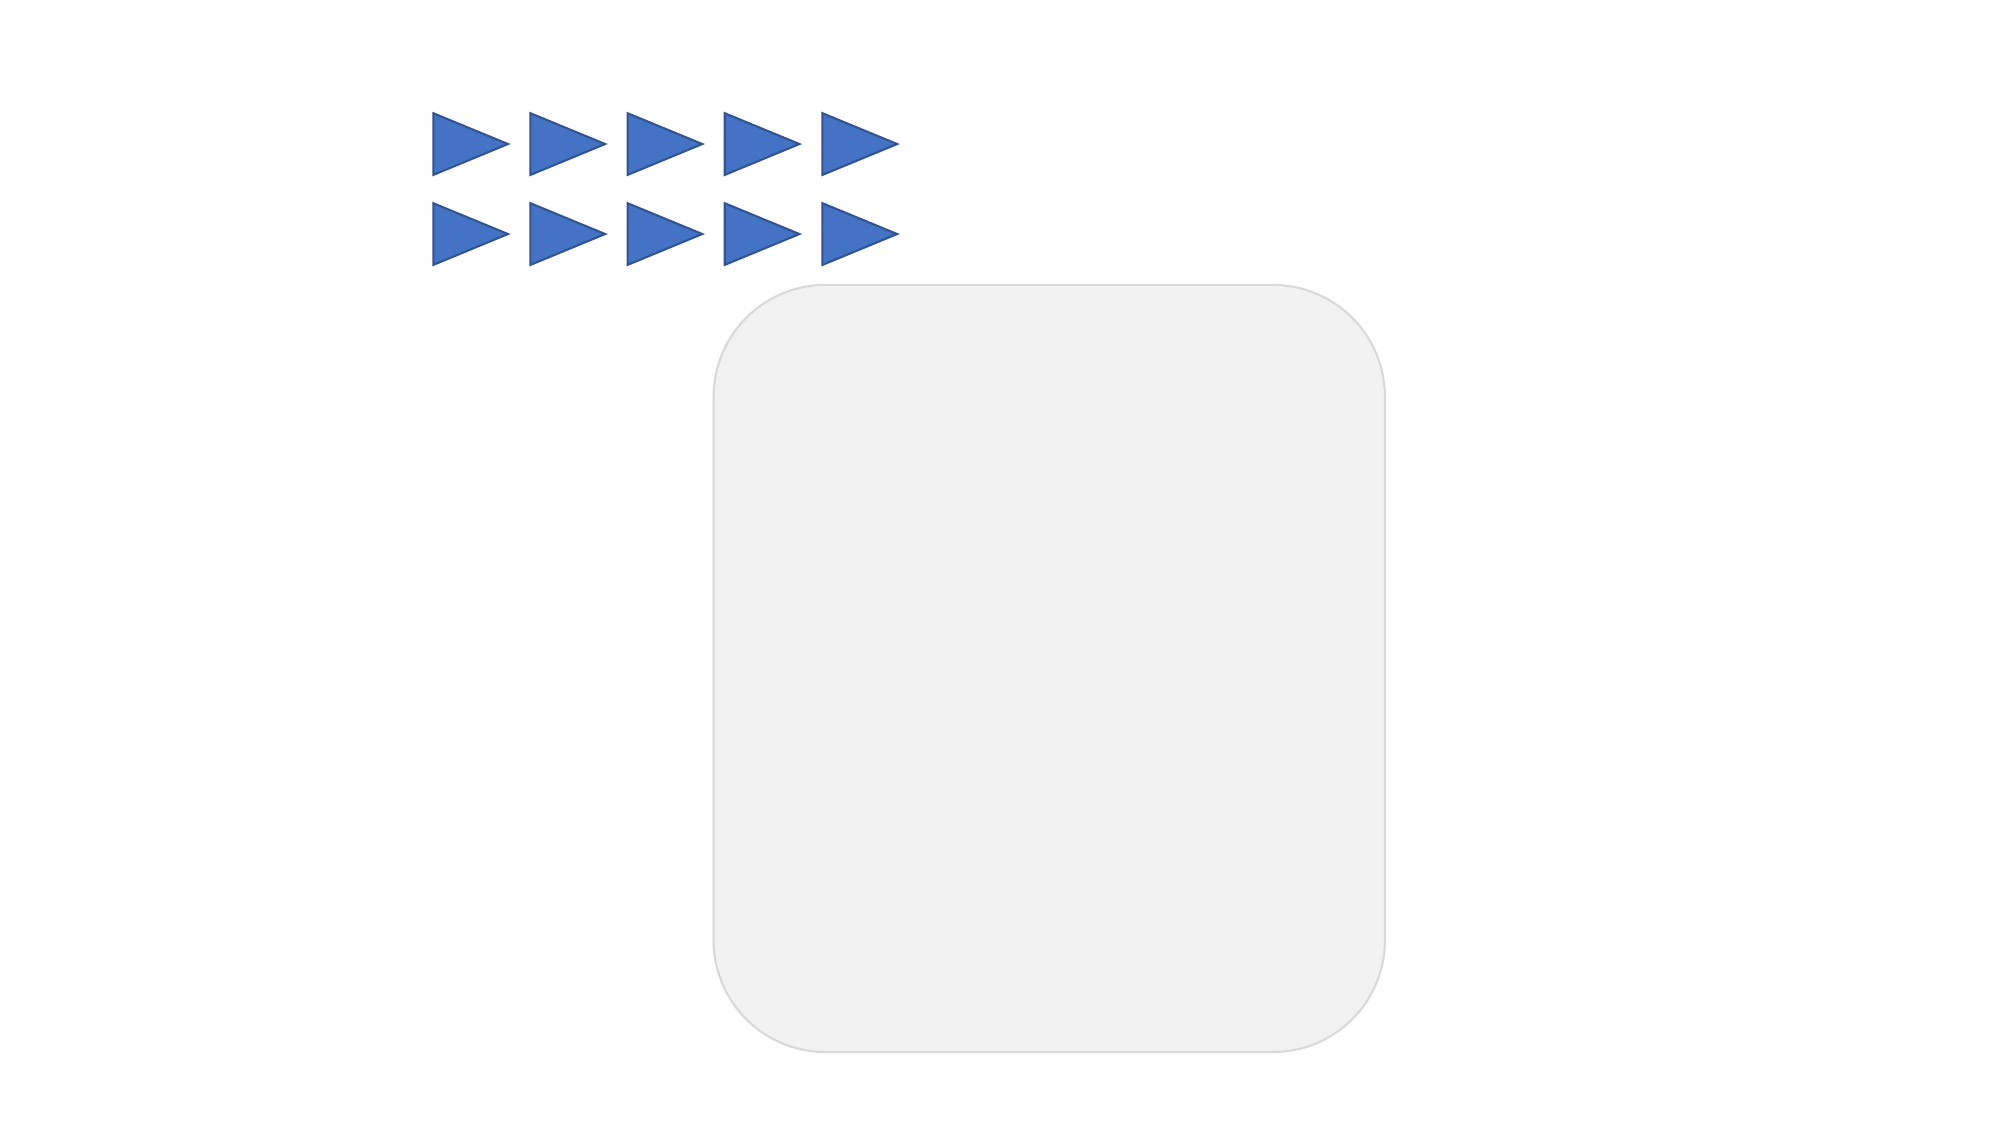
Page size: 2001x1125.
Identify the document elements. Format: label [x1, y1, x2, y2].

text_box [712, 283, 1386, 1054]
text_box [589, 0, 742, 421]
